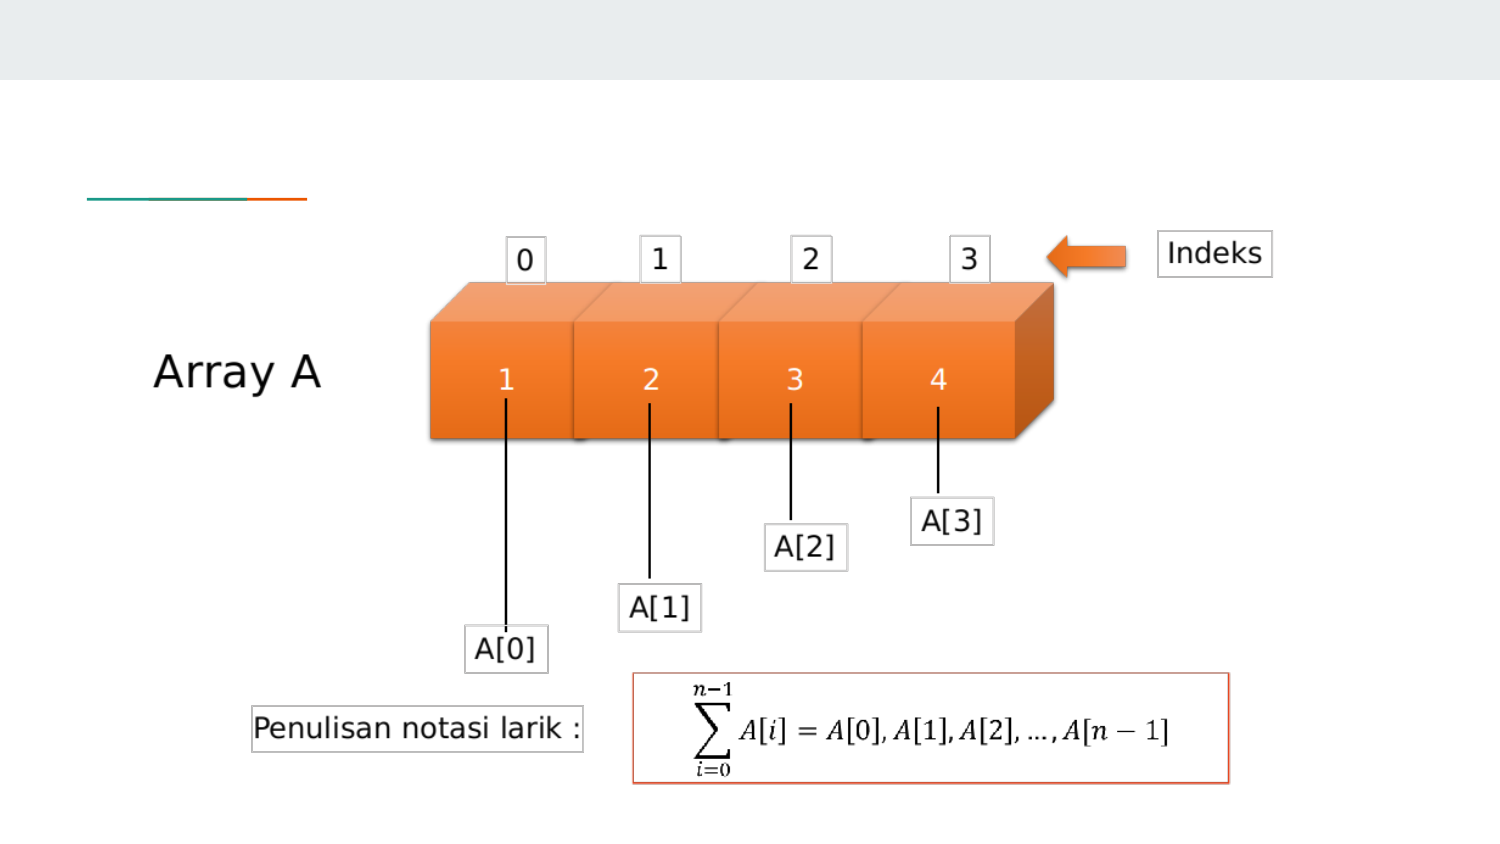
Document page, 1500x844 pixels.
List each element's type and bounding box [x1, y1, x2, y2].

picture [136, 212, 1480, 788]
